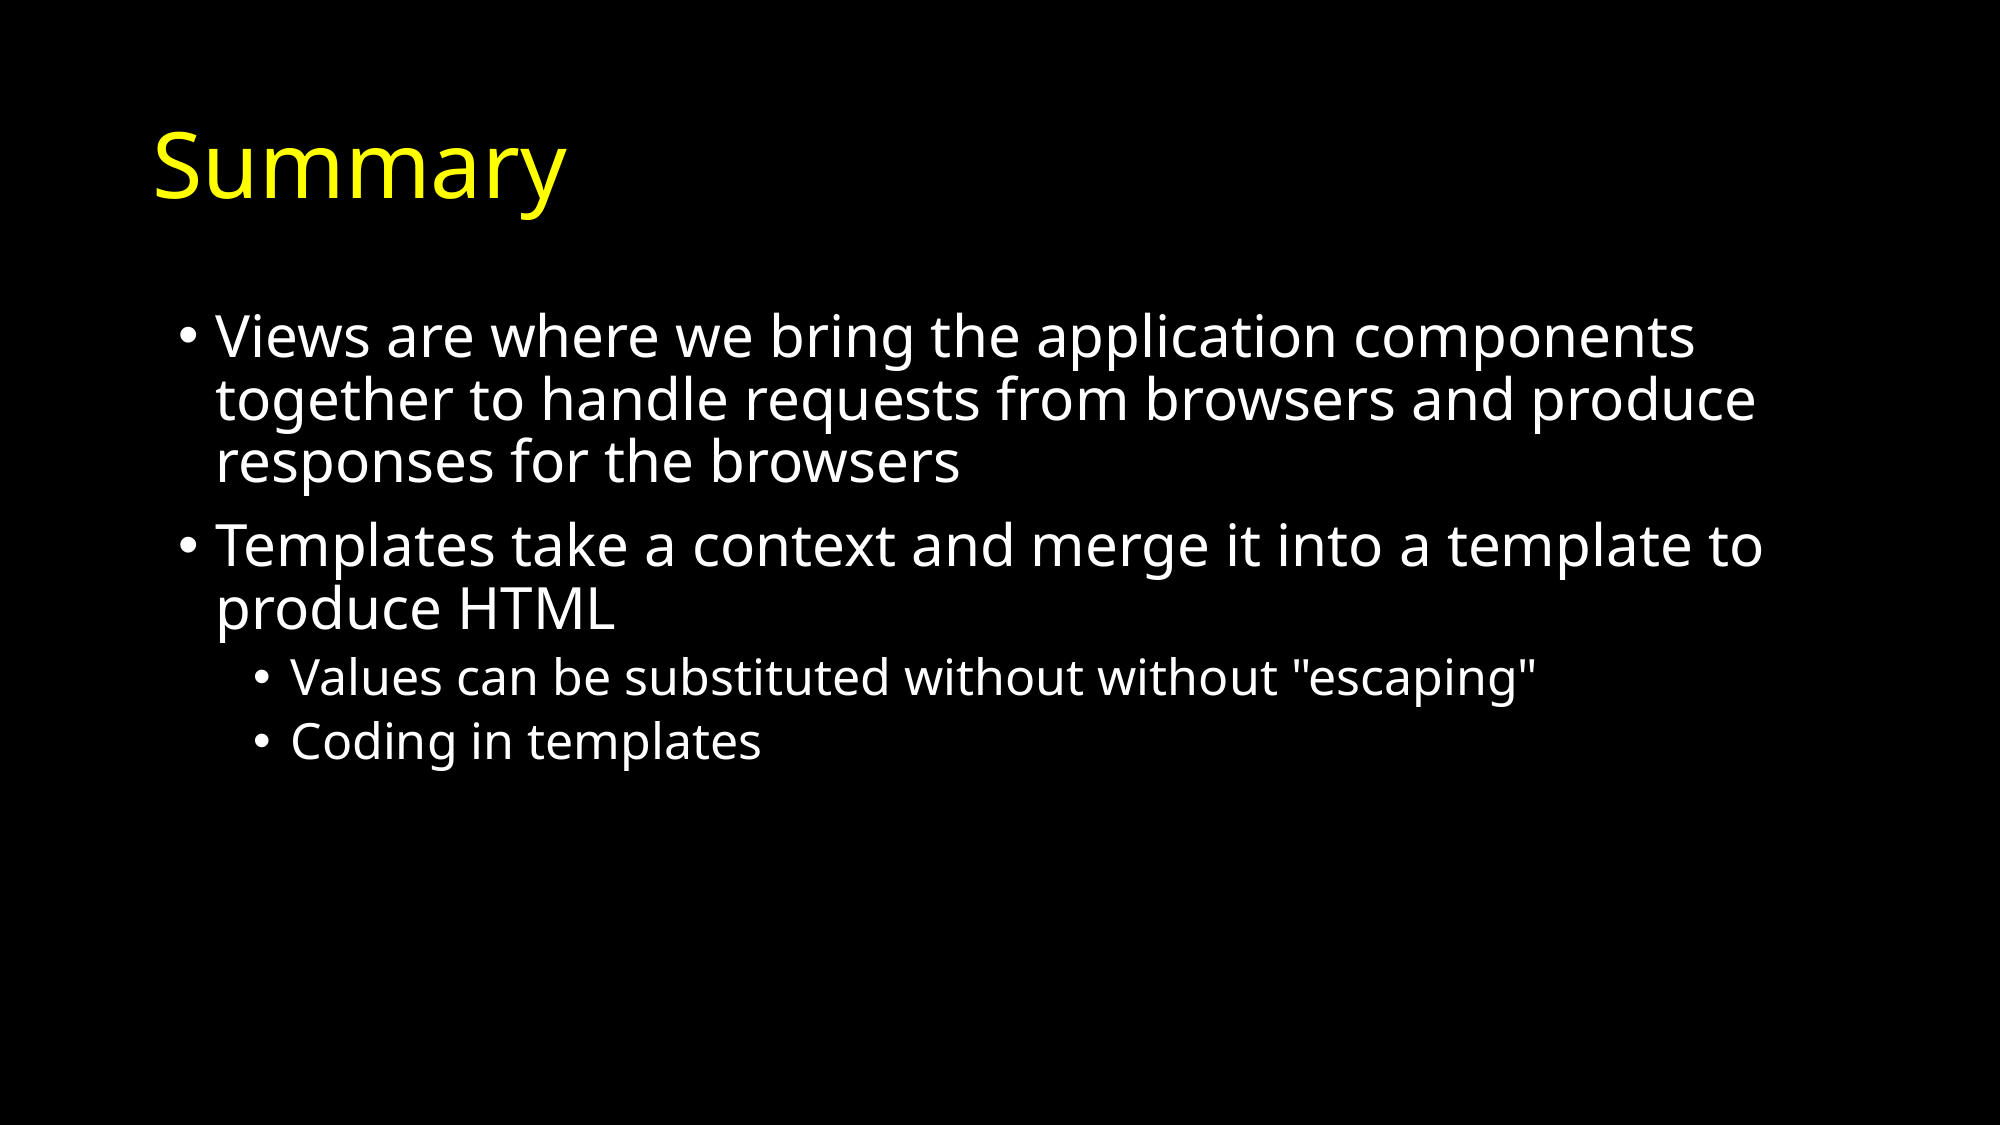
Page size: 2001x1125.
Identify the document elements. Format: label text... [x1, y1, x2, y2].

title Summary [137, 59, 1863, 278]
list Views are where we bring the application components together to handle requests from browsers and produce responses for the browsers Templates take a context and merge it into a template to produce HTML Values can be substituted without without "escaping" Coding in templates [137, 299, 1863, 1014]
